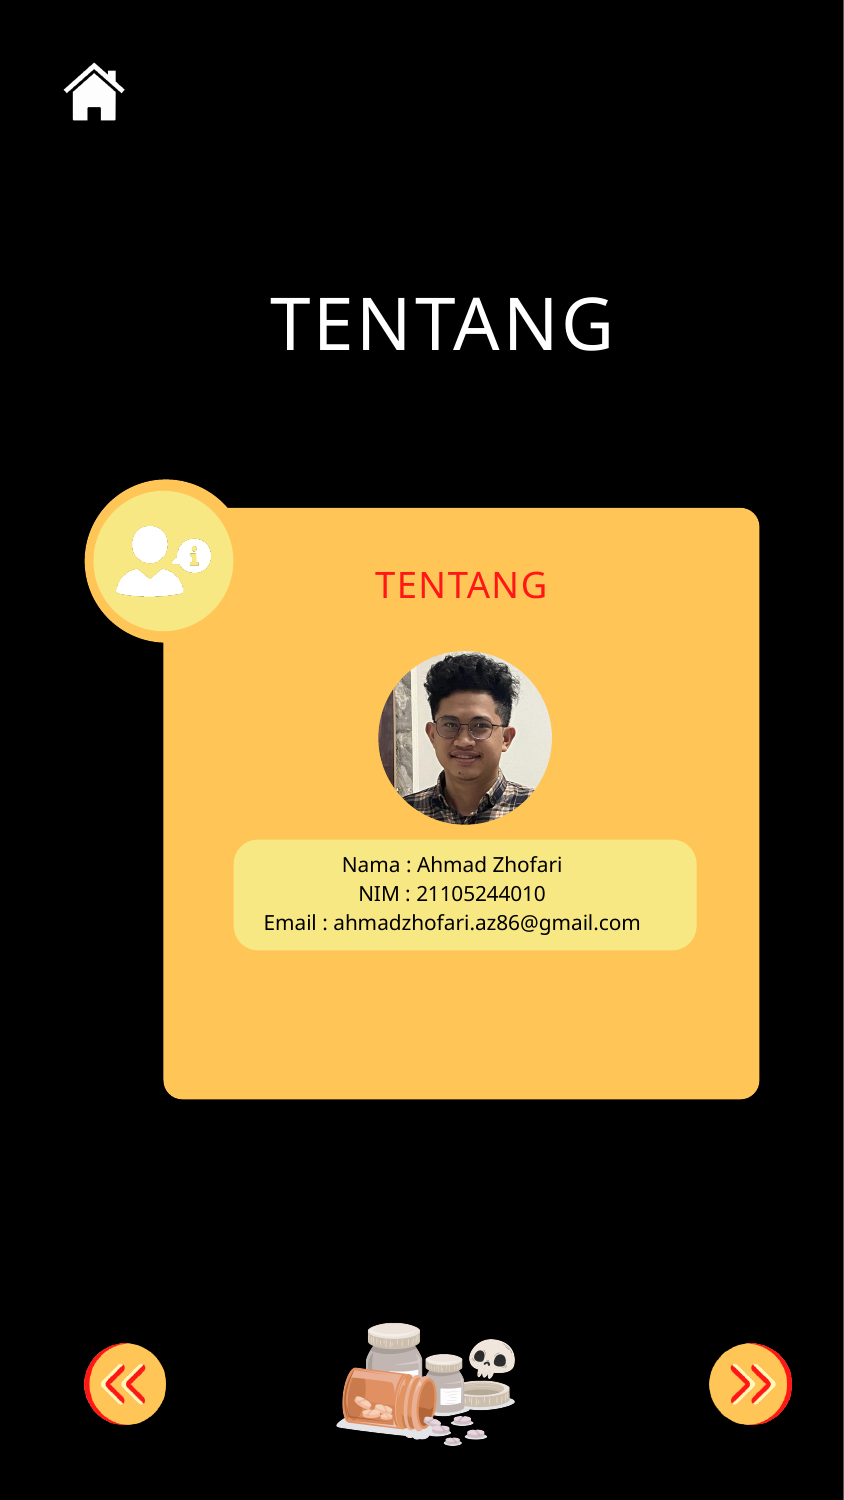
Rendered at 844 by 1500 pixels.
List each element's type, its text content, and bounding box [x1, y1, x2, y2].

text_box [163, 507, 760, 1100]
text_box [233, 839, 697, 951]
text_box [378, 650, 553, 825]
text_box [92, 490, 234, 632]
text_box TENTANG [0, 263, 844, 366]
picture [709, 1343, 792, 1425]
picture [84, 1343, 166, 1425]
picture [116, 525, 211, 597]
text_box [84, 479, 248, 643]
picture [54, 52, 135, 132]
picture [329, 1322, 515, 1446]
